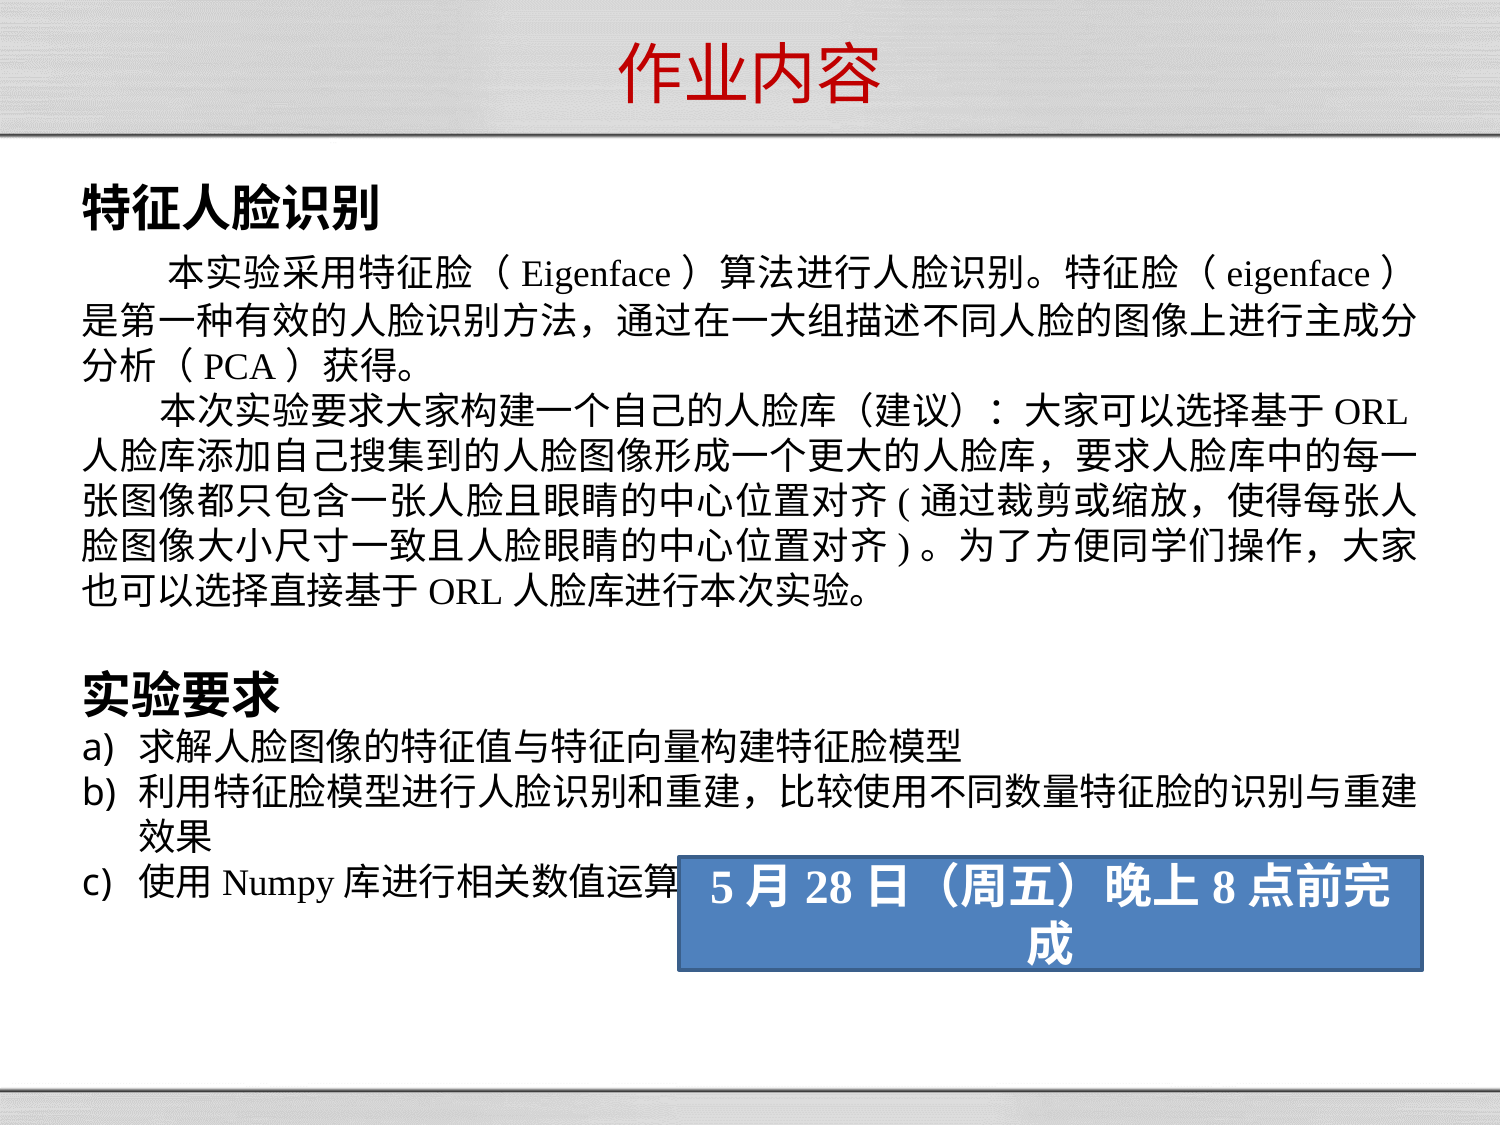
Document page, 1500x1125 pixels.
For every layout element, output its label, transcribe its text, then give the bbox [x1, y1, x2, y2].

text_box 5月28日（周五）晚上8点前完成 [677, 855, 1424, 972]
text_box 实验要求 求解人脸图像的特征值与特征向量构建特征脸模型 利用特征脸模型进行人脸识别和重建，比较使用不同数量特征脸的识别与重建效果 使用Numpy库进行相关数值运算 [67, 655, 1433, 911]
title 作业内容 [0, 0, 1500, 138]
picture [0, 138, 1500, 1125]
text_box 特征人脸识别 本实验采用特征脸（Eigenface）算法进行人脸识别。特征脸（eigenface）是第一种有效的人脸识别方法，通过在一大组描述不同人脸的图像上进行主成分分析（PCA）获得。 本次实验要求大家构建一个自己的人脸库（建议）：大家可以选择基于ORL人脸库添加自己搜集到的人脸图像形成一个更大的人脸库，要求人脸库中的每一张图像都只包含一张人脸且眼睛的中心位置对齐(通过裁剪或缩放，使得每张人脸图像大小尺寸一致且人脸眼睛的中心位置对齐)。为了方便同学们操作，大家也可以选择直接基于ORL人脸库进行本次实验。 [67, 169, 1433, 620]
